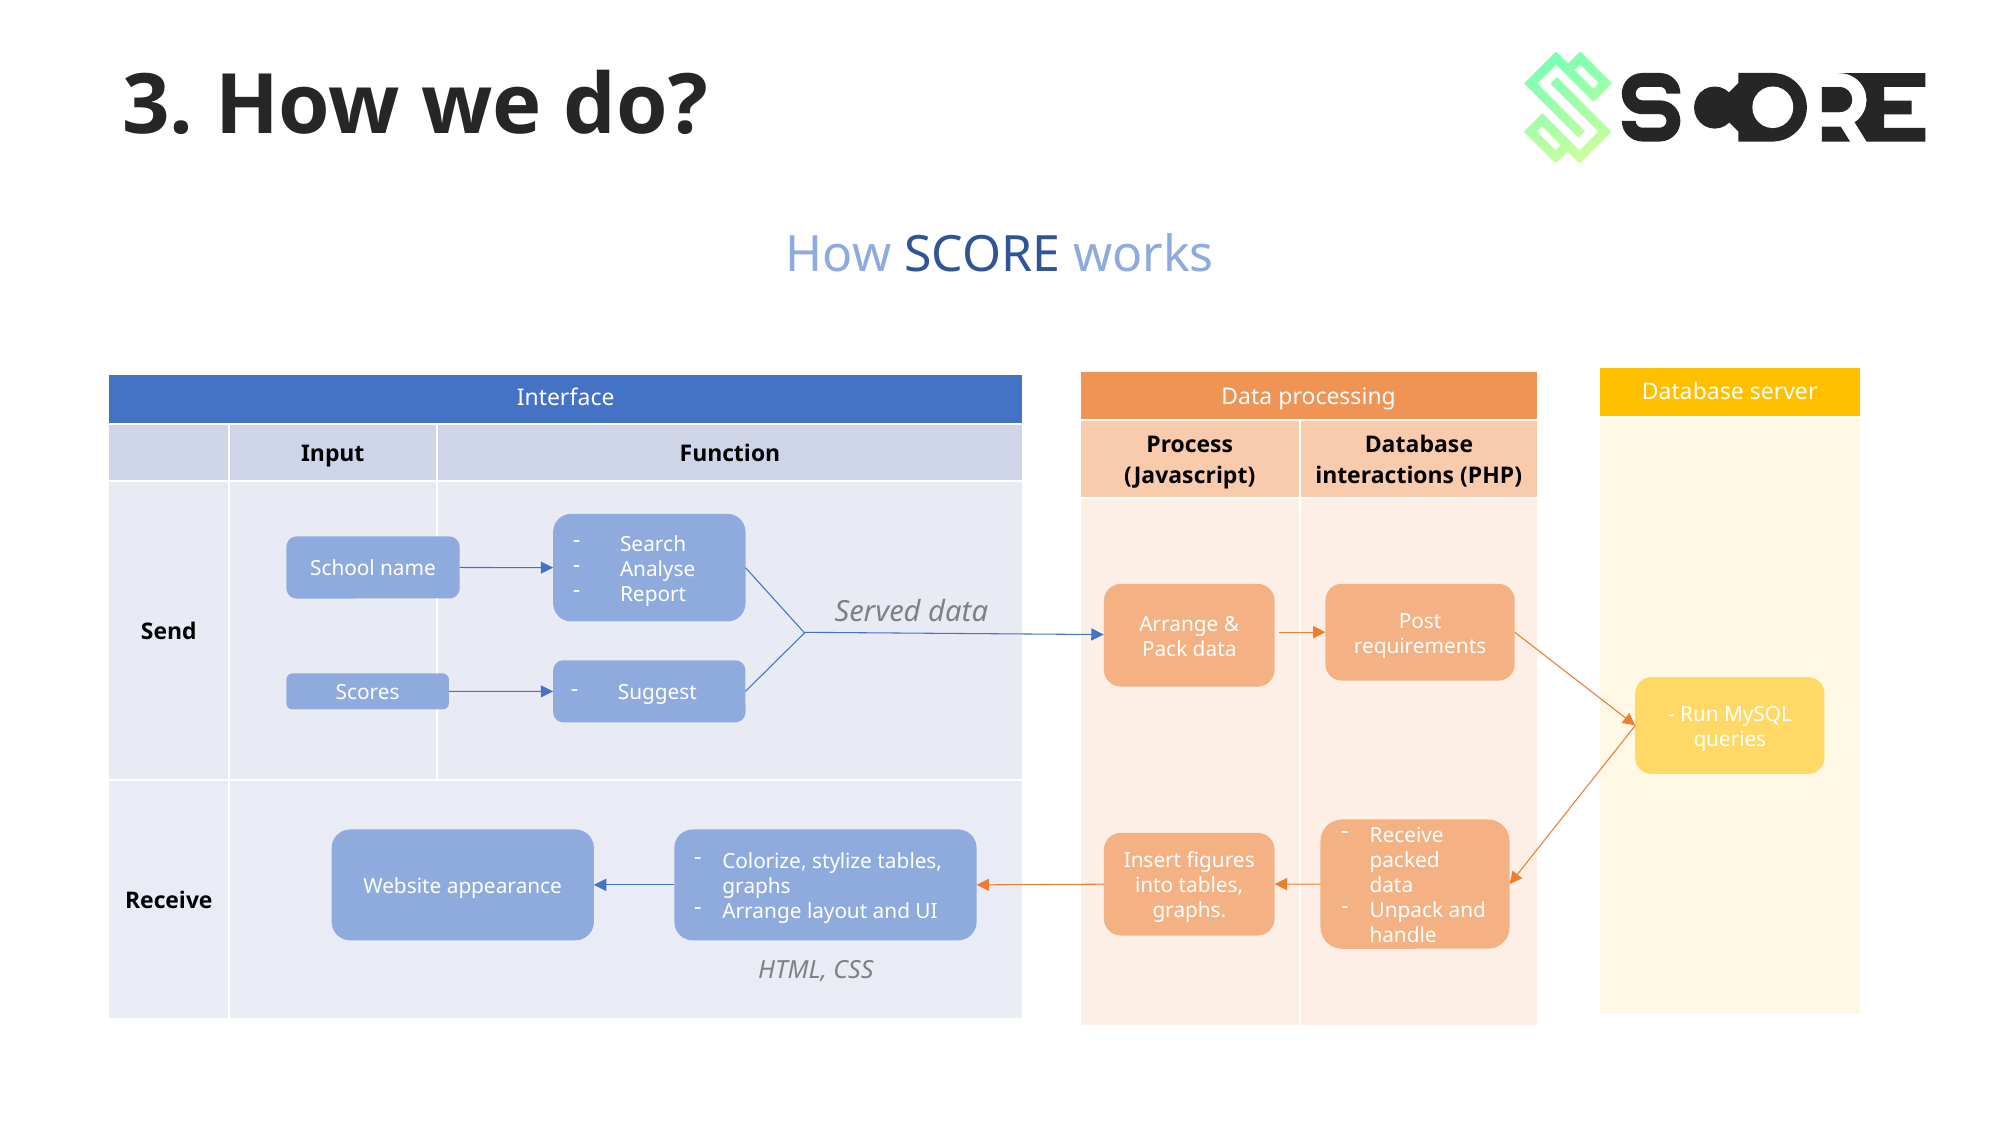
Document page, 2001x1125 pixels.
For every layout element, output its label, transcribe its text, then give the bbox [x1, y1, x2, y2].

text_box Served data [819, 585, 1024, 632]
text_box [1837, 72, 1927, 143]
text_box Suggest [552, 659, 747, 724]
text_box HTML, CSS [712, 946, 920, 991]
table_cell [230, 781, 1022, 1018]
text_box 3. How we do? [107, 43, 723, 158]
table_cell Database interactions (PHP) [1301, 421, 1537, 497]
table_header Database server [1600, 368, 1860, 416]
table_cell [109, 425, 228, 480]
text_box [1751, 85, 1795, 130]
table_cell Receive [109, 781, 228, 1018]
text_box [1620, 71, 1682, 143]
text_box [1693, 85, 1737, 130]
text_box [1514, 632, 1636, 725]
text_box [1729, 71, 1806, 143]
text_box [1523, 50, 1613, 139]
table_cell [1301, 499, 1537, 632]
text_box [1509, 725, 1636, 885]
table_cell Send [109, 482, 228, 779]
text_box Receive packed data Unpack and handle [1319, 818, 1511, 950]
text_box [1522, 76, 1613, 165]
text_box Post requirements [1324, 582, 1516, 682]
table_cell Process (Javascript) [1081, 421, 1299, 497]
table_cell [1301, 781, 1509, 883]
text_box How SCORE works [754, 213, 1246, 289]
text_box Arrange & Pack data [1102, 582, 1276, 688]
table_cell Function [438, 425, 1022, 480]
table_cell [438, 635, 1022, 779]
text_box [745, 633, 805, 692]
table_cell Input [230, 425, 436, 480]
table_cell [1081, 781, 1299, 883]
text_box [1823, 88, 1851, 111]
table_cell [1600, 418, 1860, 1014]
text_box Search Analyse Report [552, 512, 747, 623]
text_box Scores [285, 672, 450, 711]
table_cell [1081, 499, 1299, 781]
table_header Data processing [1081, 372, 1537, 419]
table_cell [438, 568, 745, 690]
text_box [745, 567, 805, 633]
text_box Colorize, stylize tables, graphs Arrange layout and UI [673, 828, 978, 942]
table_header Interface [109, 375, 1022, 423]
text_box School name [285, 535, 461, 600]
text_box Website appearance [330, 828, 596, 942]
table_cell [1081, 885, 1299, 1025]
table_cell [438, 482, 1022, 631]
table_cell [230, 482, 436, 779]
text_box [1806, 71, 1865, 143]
text_box [1823, 128, 1849, 143]
table_cell [1301, 633, 1514, 781]
text_box Insert figures into tables, graphs. [1102, 831, 1276, 937]
table_cell [1301, 885, 1537, 1025]
